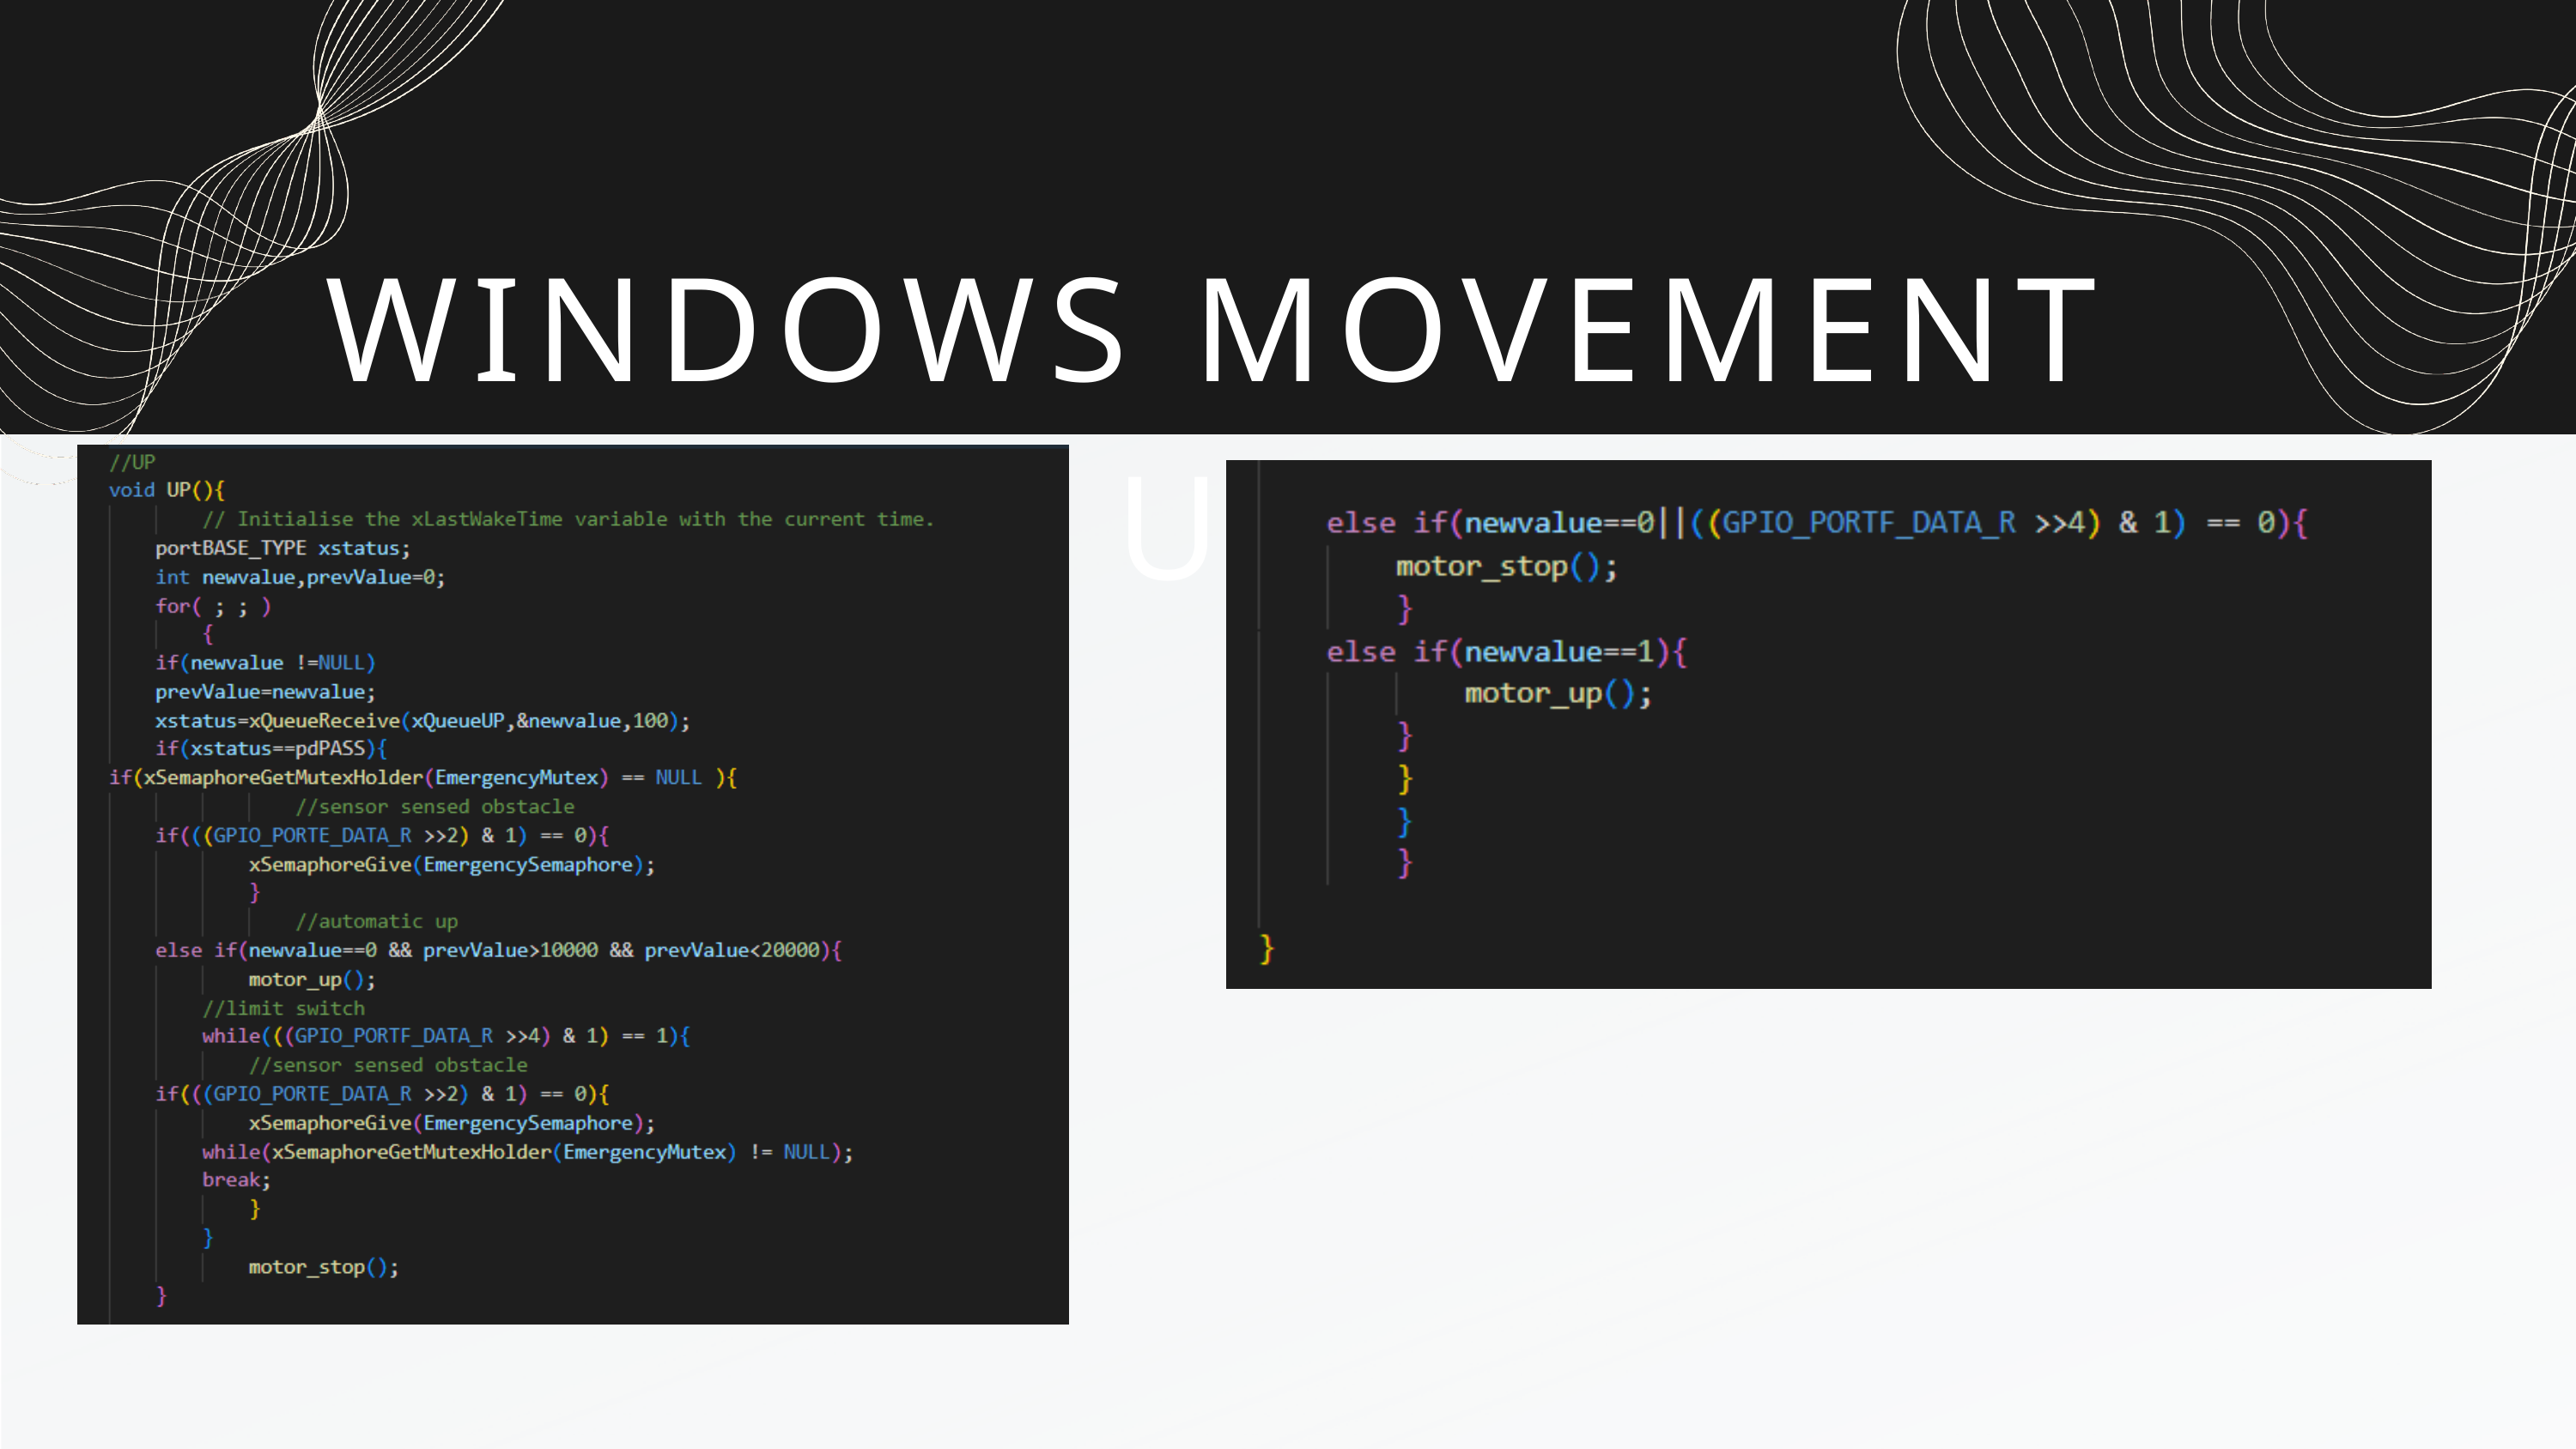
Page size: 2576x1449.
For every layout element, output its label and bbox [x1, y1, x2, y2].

picture [0, 0, 2576, 1449]
text_box [548, 0, 1891, 435]
